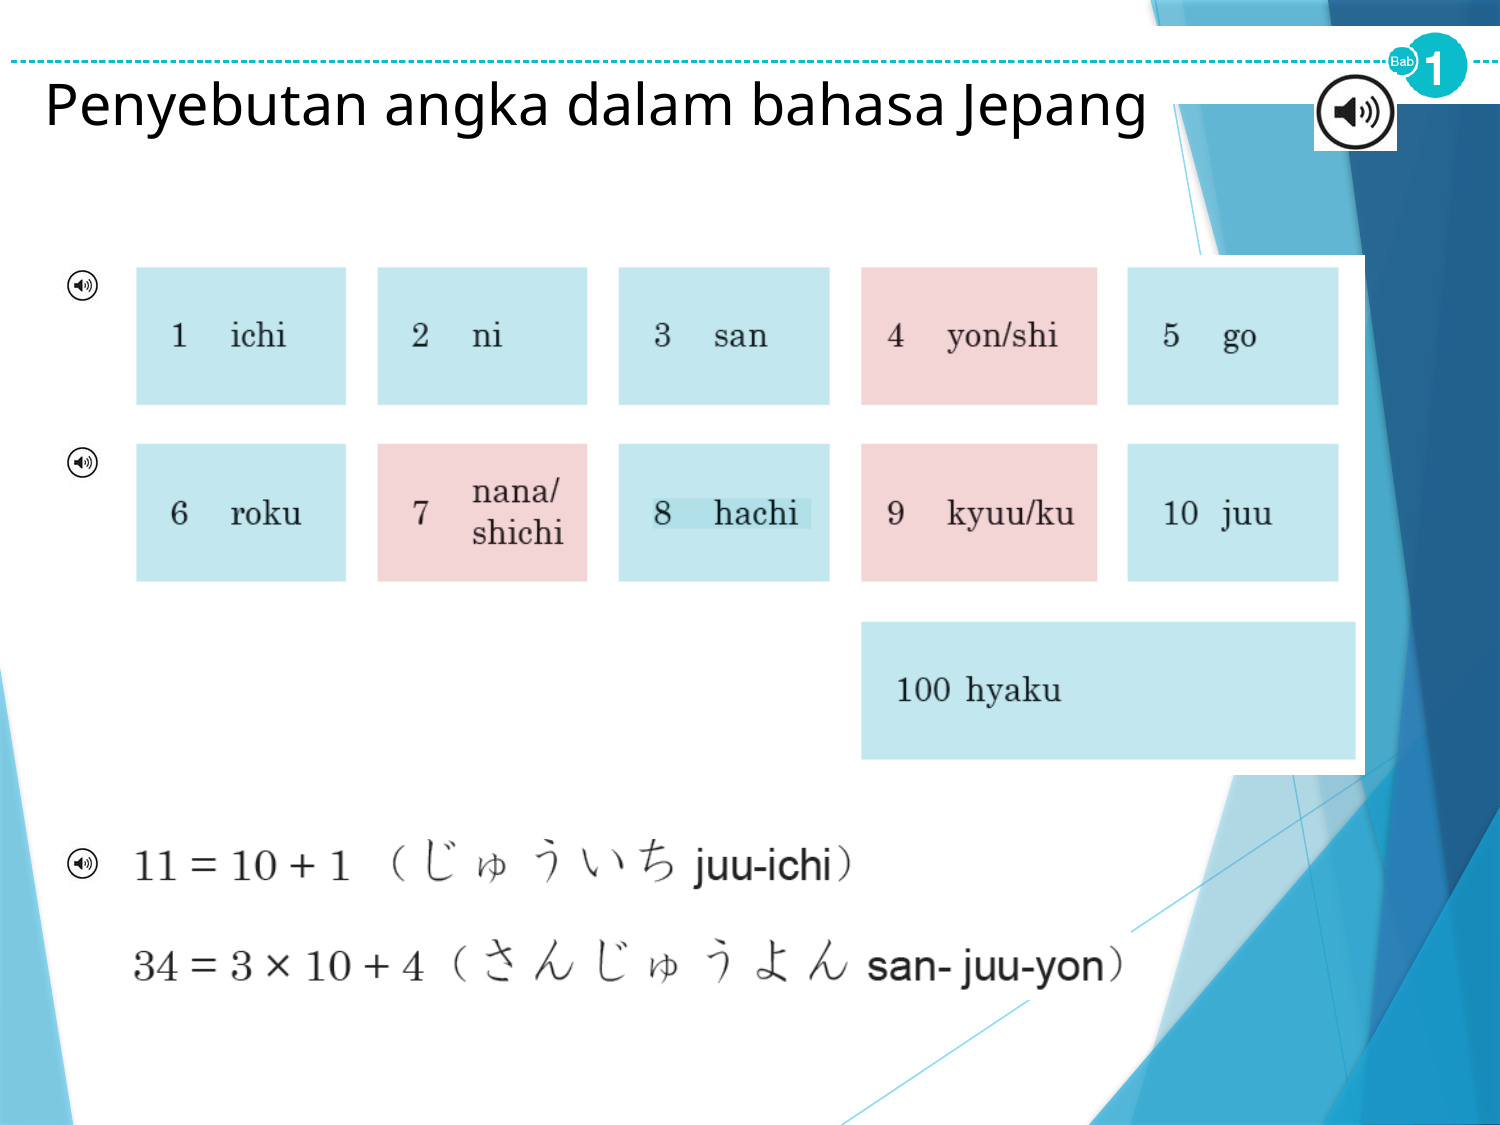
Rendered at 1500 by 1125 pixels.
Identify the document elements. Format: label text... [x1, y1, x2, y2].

picture [52, 431, 113, 493]
picture [127, 839, 1131, 1000]
picture [52, 254, 113, 315]
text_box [9, 25, 1500, 104]
title Penyebutan angka dalam bahasa Jepang [29, 113, 1324, 185]
picture [125, 254, 1365, 776]
picture [1313, 71, 1398, 153]
picture [52, 833, 113, 894]
